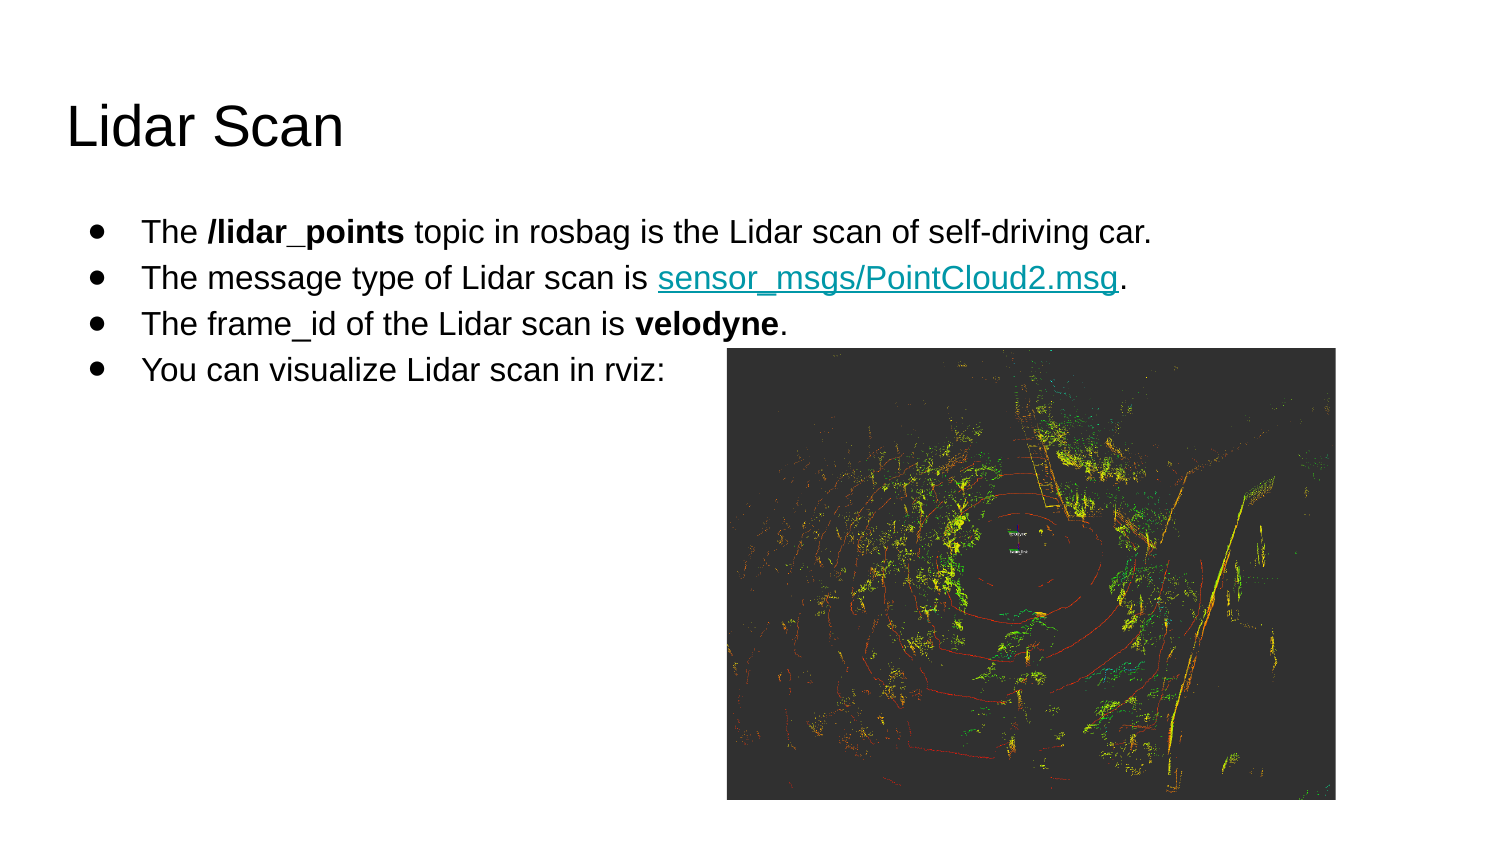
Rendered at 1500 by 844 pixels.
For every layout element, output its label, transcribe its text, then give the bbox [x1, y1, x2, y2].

picture [726, 348, 1336, 800]
list The /lidar_points topic in rosbag is the Lidar scan of self-driving car. The message type of Lidar scan is sensor_msgs/PointCloud2.msg. The frame_id of the Lidar scan is velodyne. You can visualize Lidar scan in rviz: [51, 189, 1449, 408]
title Lidar Scan [51, 72, 1449, 167]
